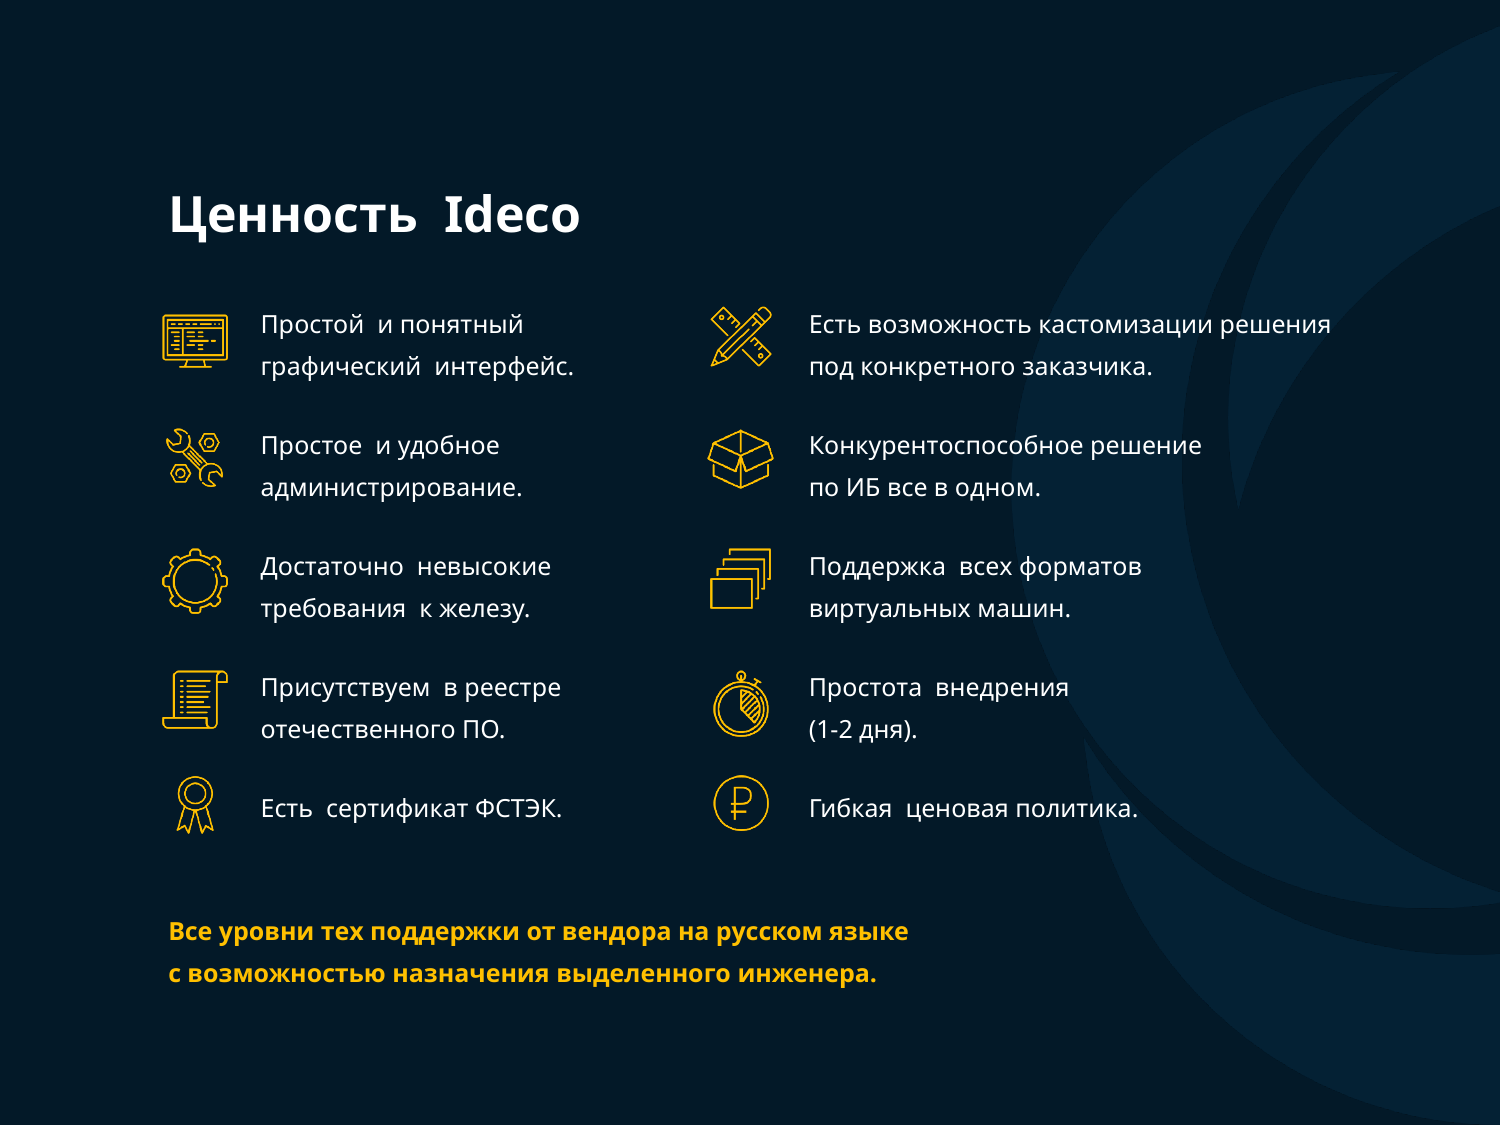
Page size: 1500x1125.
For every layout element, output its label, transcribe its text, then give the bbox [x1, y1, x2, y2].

picture [712, 670, 769, 737]
picture [166, 428, 223, 487]
title Ценность Ideco [153, 33, 1011, 251]
picture [1011, 0, 1500, 1125]
picture [162, 548, 228, 614]
text_box Все уровни тех поддержки от вендора на русском языке с возможностью назначения выделенного инженера. [153, 896, 1011, 995]
picture [707, 429, 774, 489]
picture [162, 670, 228, 729]
picture [162, 314, 228, 368]
picture [712, 775, 769, 831]
picture [176, 775, 214, 835]
picture [710, 306, 772, 367]
picture [710, 548, 771, 609]
list Есть возможность кастомизации решения под конкретного заказчика. Конкурентоспособное решение по ИБ все в одном. Поддержка всех форматов виртуальных машин. Простота внедрения (1-2 дня). Гибкая ценовая политика. [793, 289, 1011, 849]
list Простой и понятный графический интерфейс. Простое и удобное администрирование. Достаточно невысокие требования к железу. Присутствуем в реестре отечественного ПО. Есть сертификат ФСТЭК. [245, 289, 762, 849]
